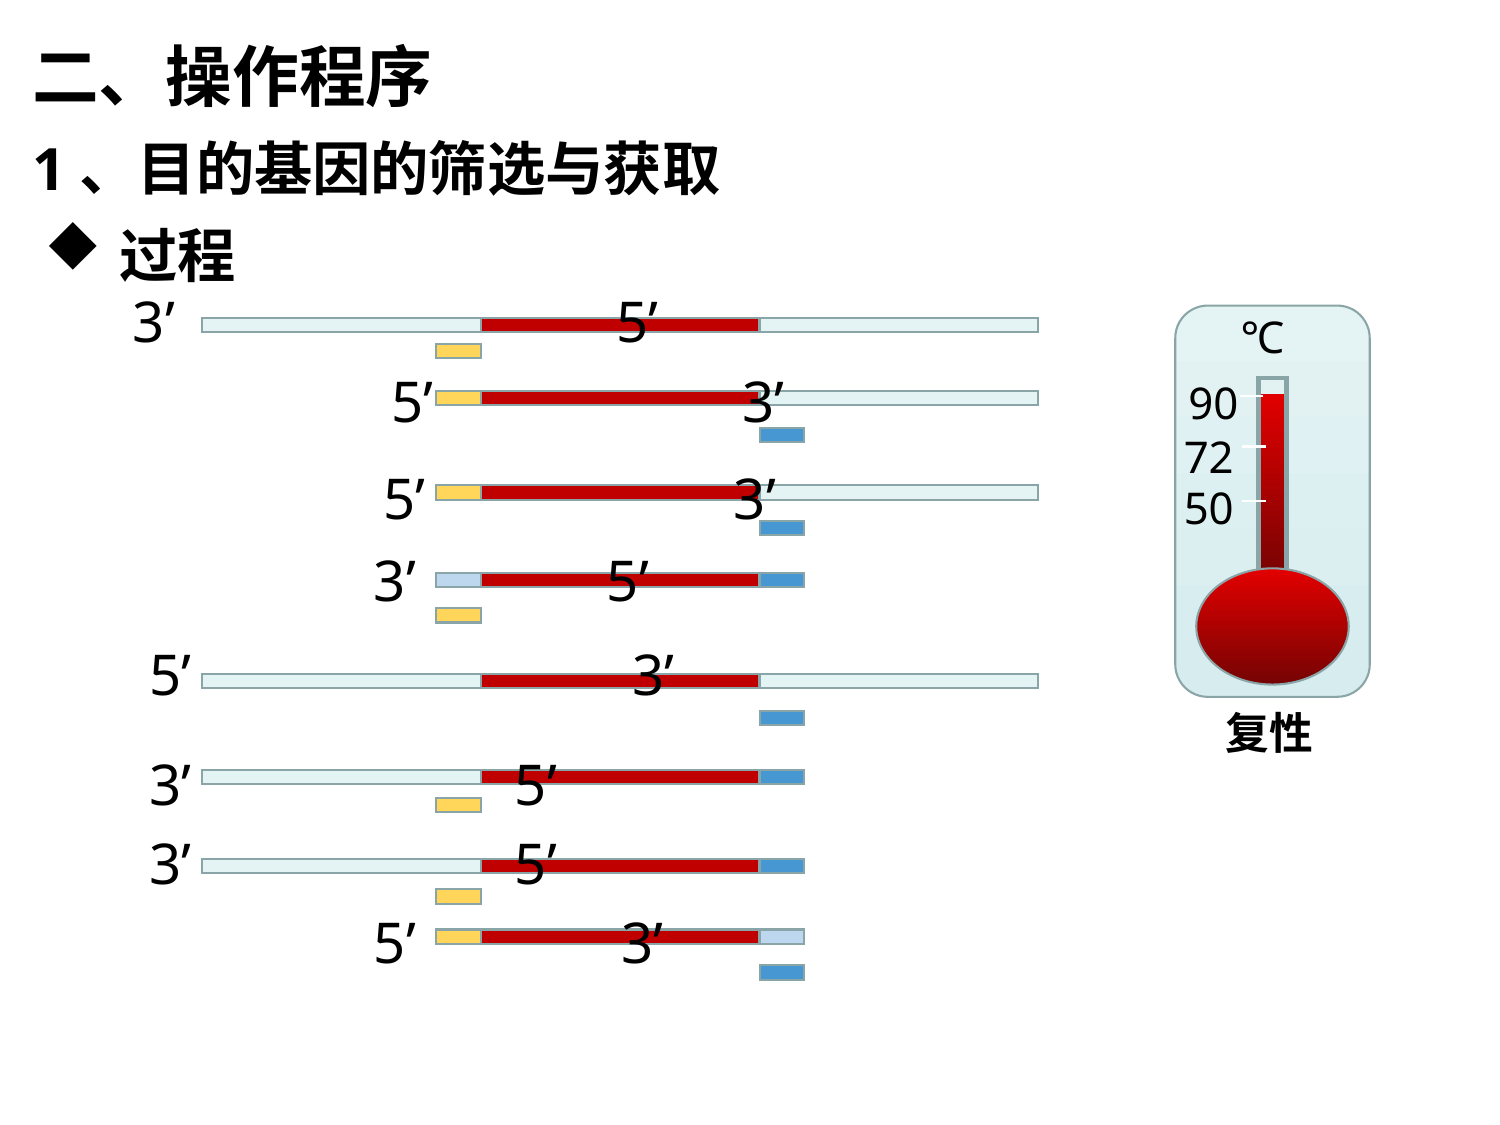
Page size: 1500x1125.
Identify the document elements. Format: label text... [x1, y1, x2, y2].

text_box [436, 485, 1039, 500]
text_box 3’ 5’ [134, 741, 1197, 824]
text_box [1197, 621, 1371, 698]
text_box [1174, 621, 1195, 631]
text_box [759, 714, 805, 726]
text_box ℃ [1232, 305, 1323, 358]
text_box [17, 7, 780, 298]
text_box 5’ 3’ [358, 900, 1421, 983]
text_box [1195, 621, 1350, 686]
text_box [1257, 441, 1288, 456]
text_box 3’ 5’ [358, 538, 1421, 621]
text_box [1251, 448, 1257, 456]
text_box 72 [1175, 441, 1251, 456]
text_box 5’ 3’ [368, 456, 1430, 539]
text_box [1288, 441, 1371, 456]
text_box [436, 572, 805, 587]
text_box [201, 858, 805, 873]
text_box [201, 769, 805, 785]
text_box 3’ 5’ [118, 279, 1180, 362]
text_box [436, 390, 1039, 405]
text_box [201, 673, 1039, 689]
text_box 5’ 3’ [134, 631, 1197, 714]
text_box 5’ 3’ [376, 358, 1439, 441]
text_box 复性 [1217, 701, 1359, 763]
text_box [436, 929, 805, 944]
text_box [201, 318, 1039, 333]
text_box 3’ 5’ [134, 824, 1197, 904]
text_box [1180, 304, 1371, 358]
